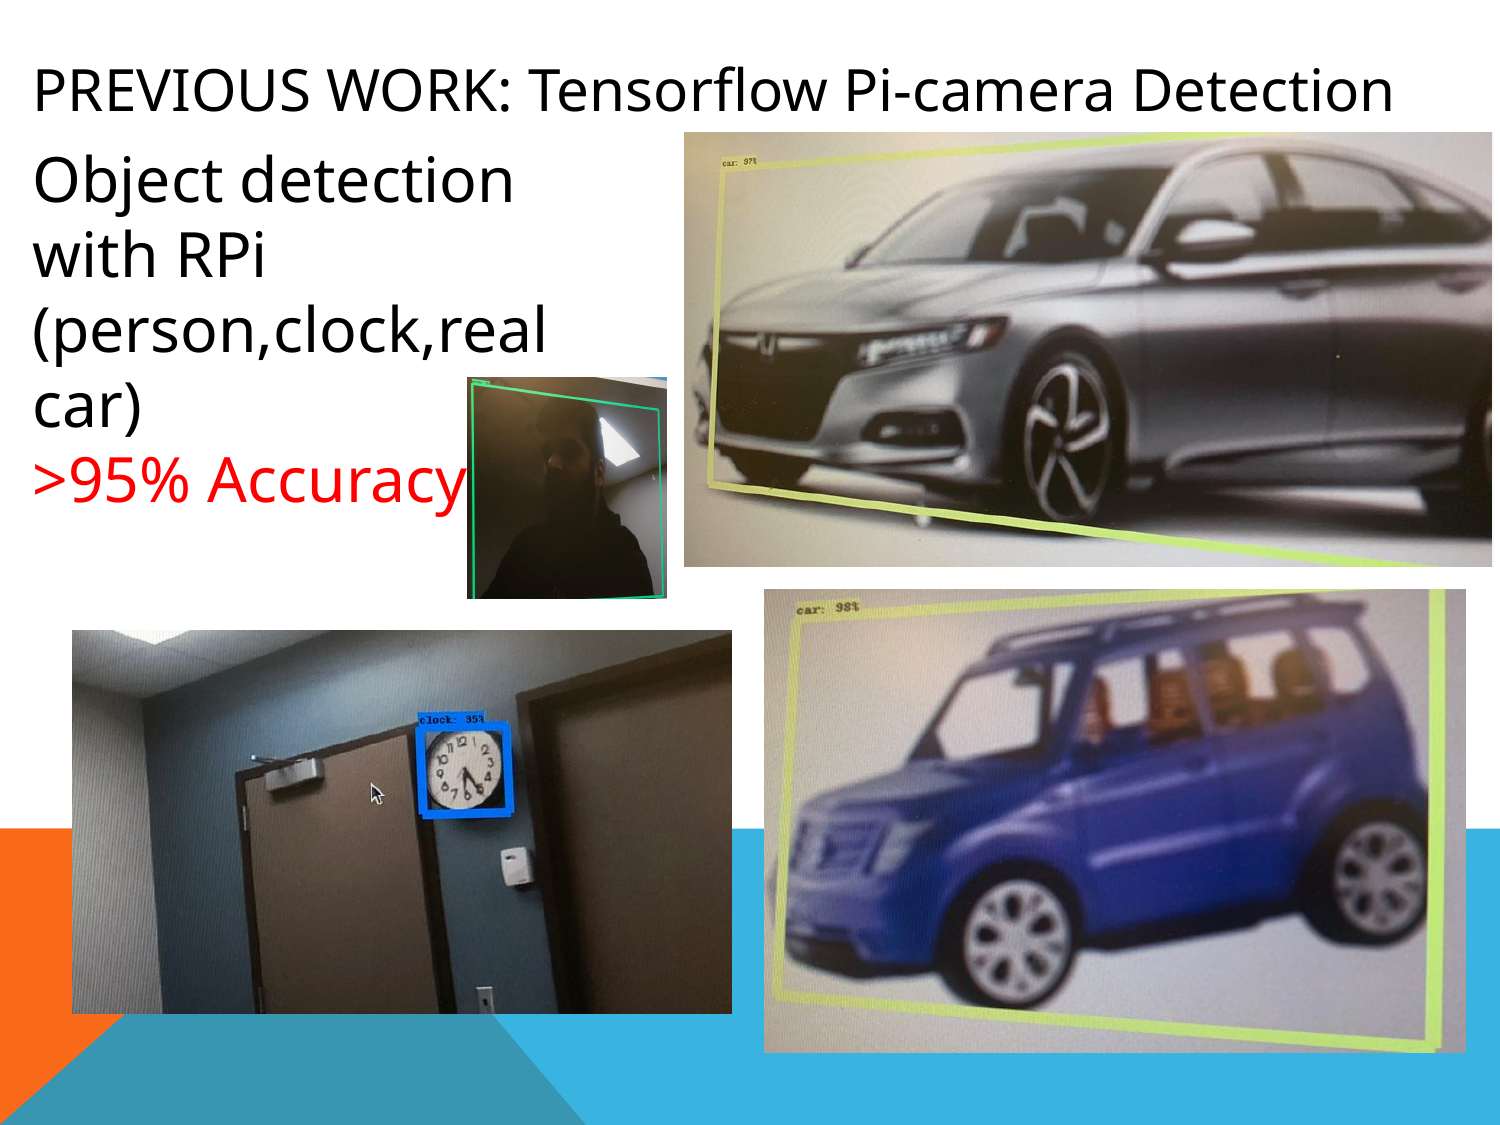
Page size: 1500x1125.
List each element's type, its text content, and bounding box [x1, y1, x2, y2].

picture [71, 630, 732, 1014]
picture [466, 377, 667, 599]
text_box Object detection with RPi (person,clock,real car) >95% Accuracy [17, 132, 661, 523]
picture [684, 132, 1494, 567]
picture [764, 589, 1466, 1053]
title Previous work: Tensorflow Pi-camera Detection [17, 42, 1500, 133]
